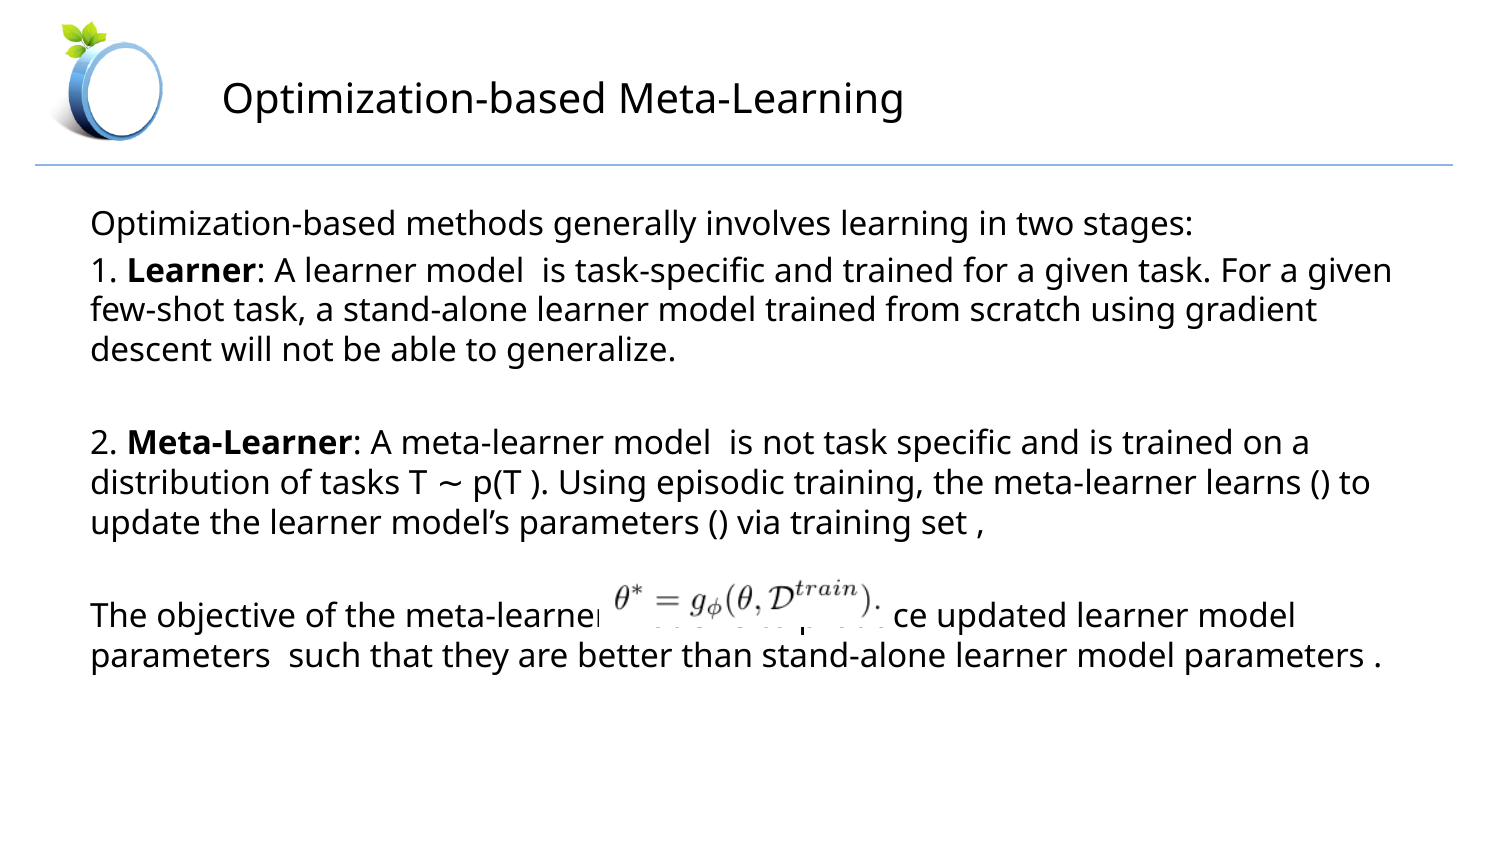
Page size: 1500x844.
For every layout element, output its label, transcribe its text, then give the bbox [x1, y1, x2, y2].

picture [29, 20, 174, 154]
picture [598, 575, 890, 627]
title Optimization-based Meta-Learning [206, 43, 1425, 151]
